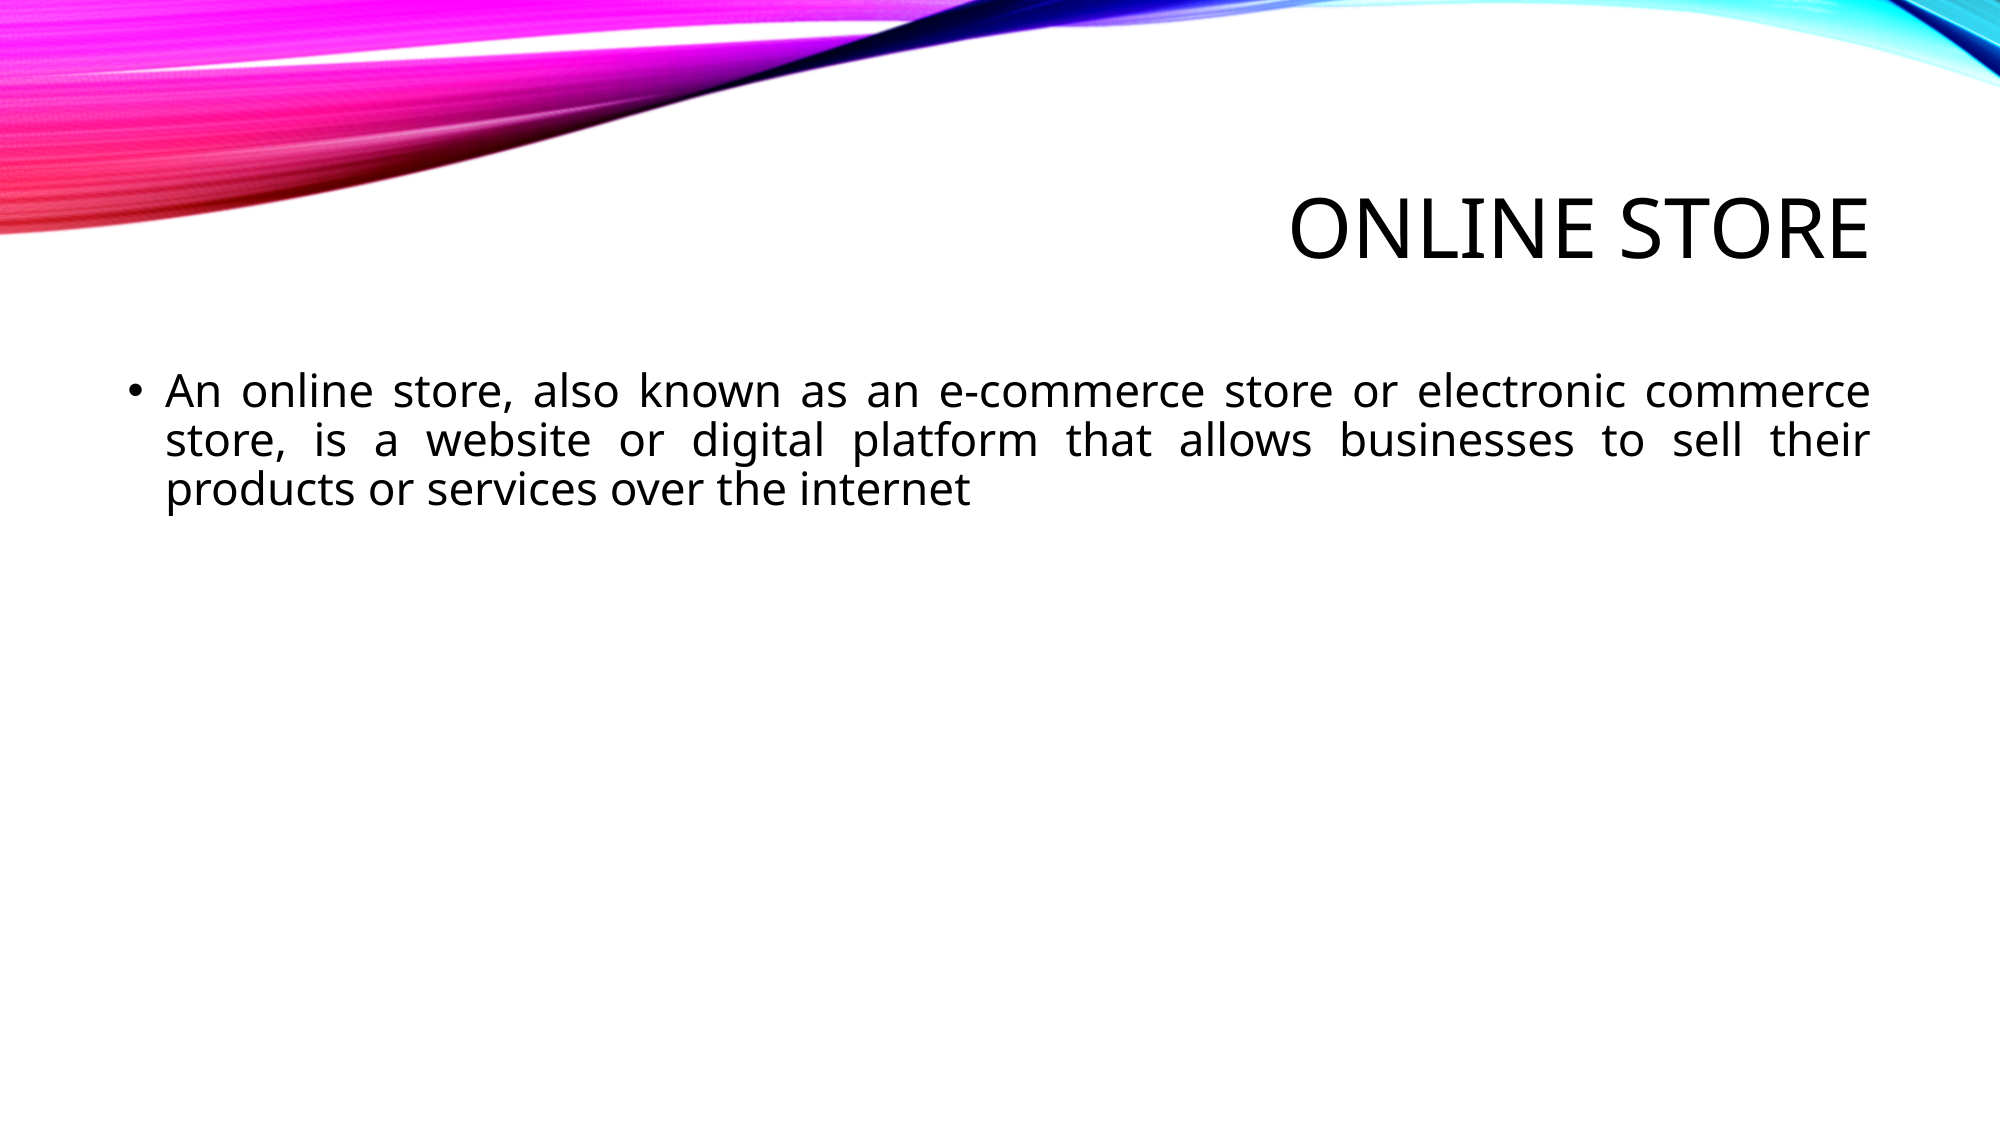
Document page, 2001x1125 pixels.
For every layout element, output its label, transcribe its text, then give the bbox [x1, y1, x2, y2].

title Online Store [474, 125, 1888, 338]
picture [1890, 0, 2000, 75]
picture [0, 0, 2000, 237]
picture [1910, 0, 2000, 45]
list An online store, also known as an e-commerce store or electronic commerce store, is a website or digital platform that allows businesses to sell their products or services over the internet [112, 360, 1888, 1021]
